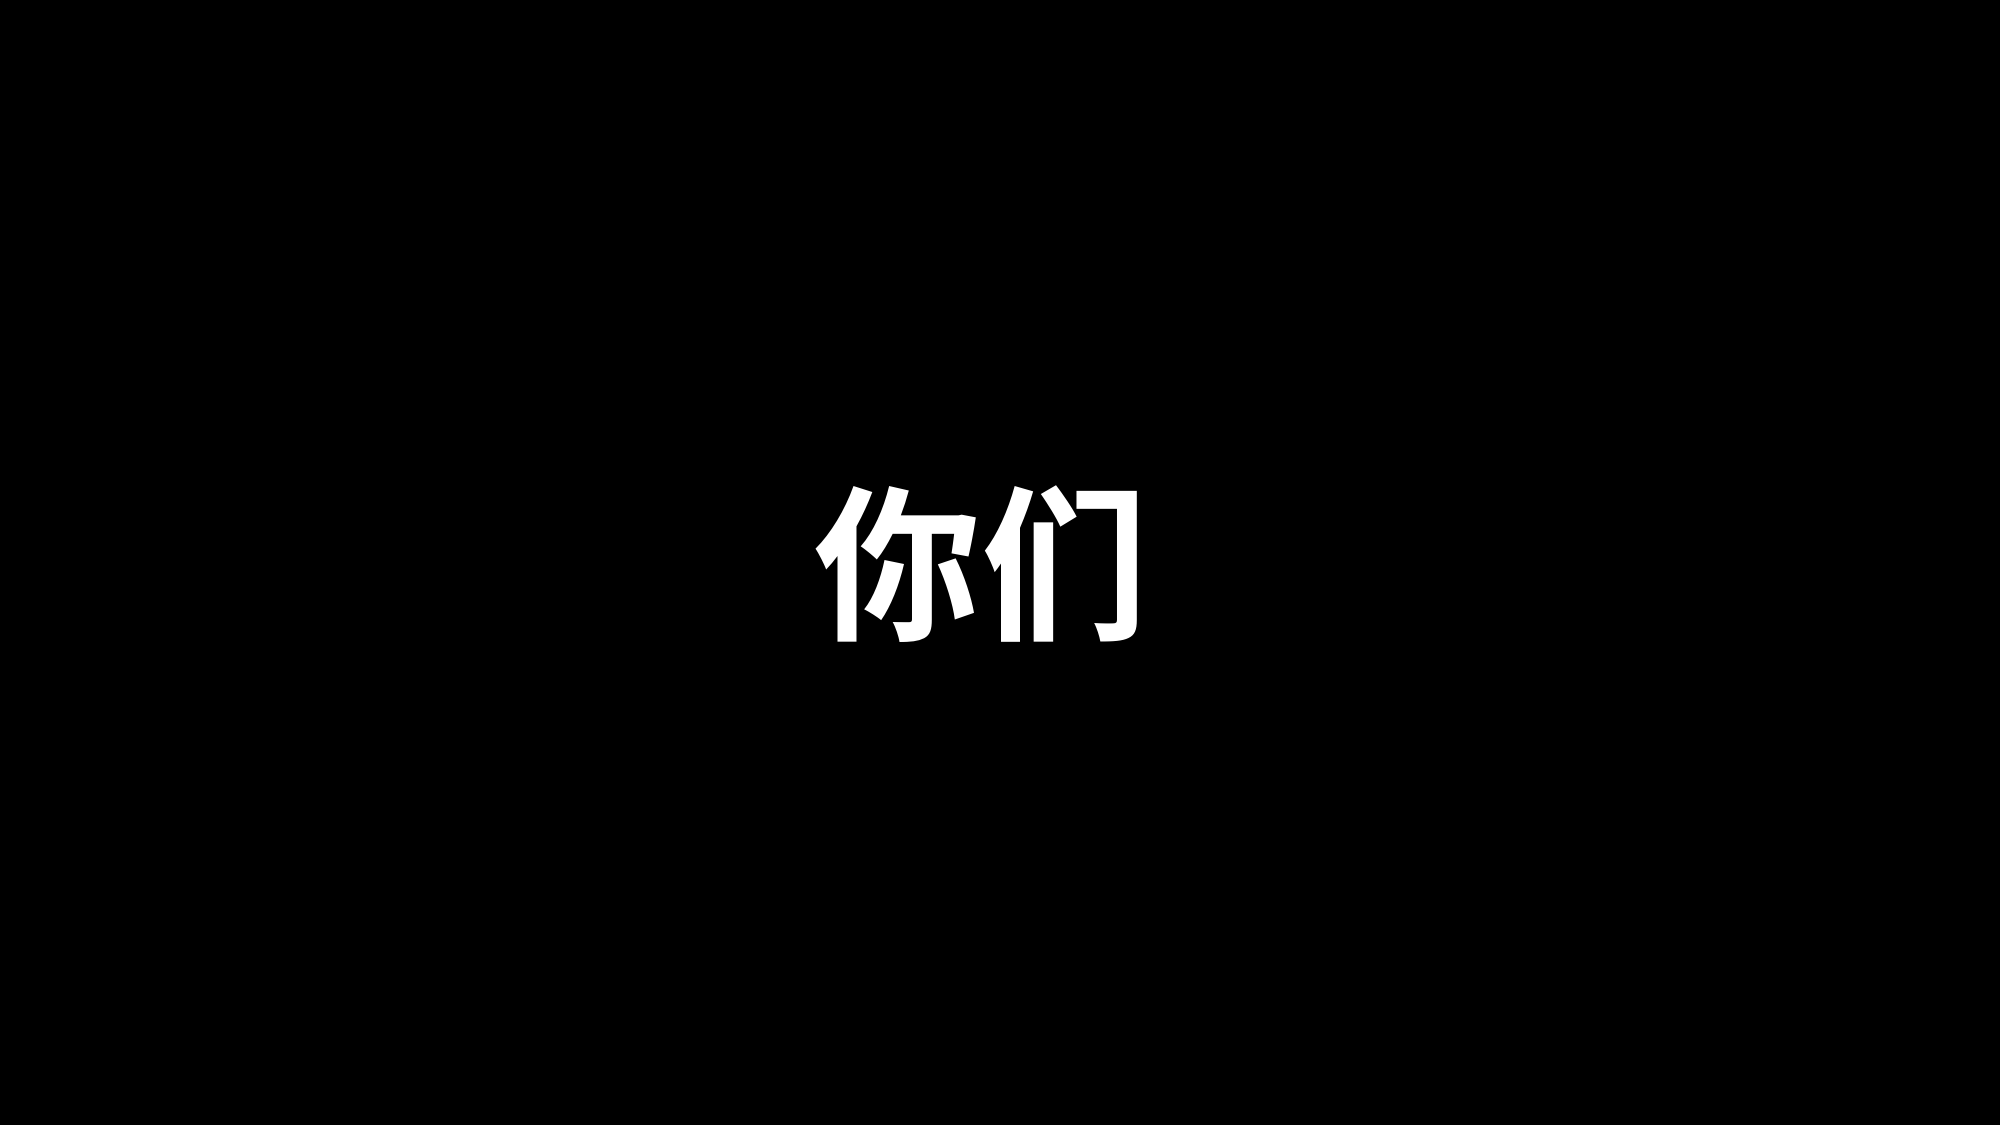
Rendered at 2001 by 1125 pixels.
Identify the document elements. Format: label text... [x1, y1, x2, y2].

text_box 你们 [800, 453, 1200, 669]
